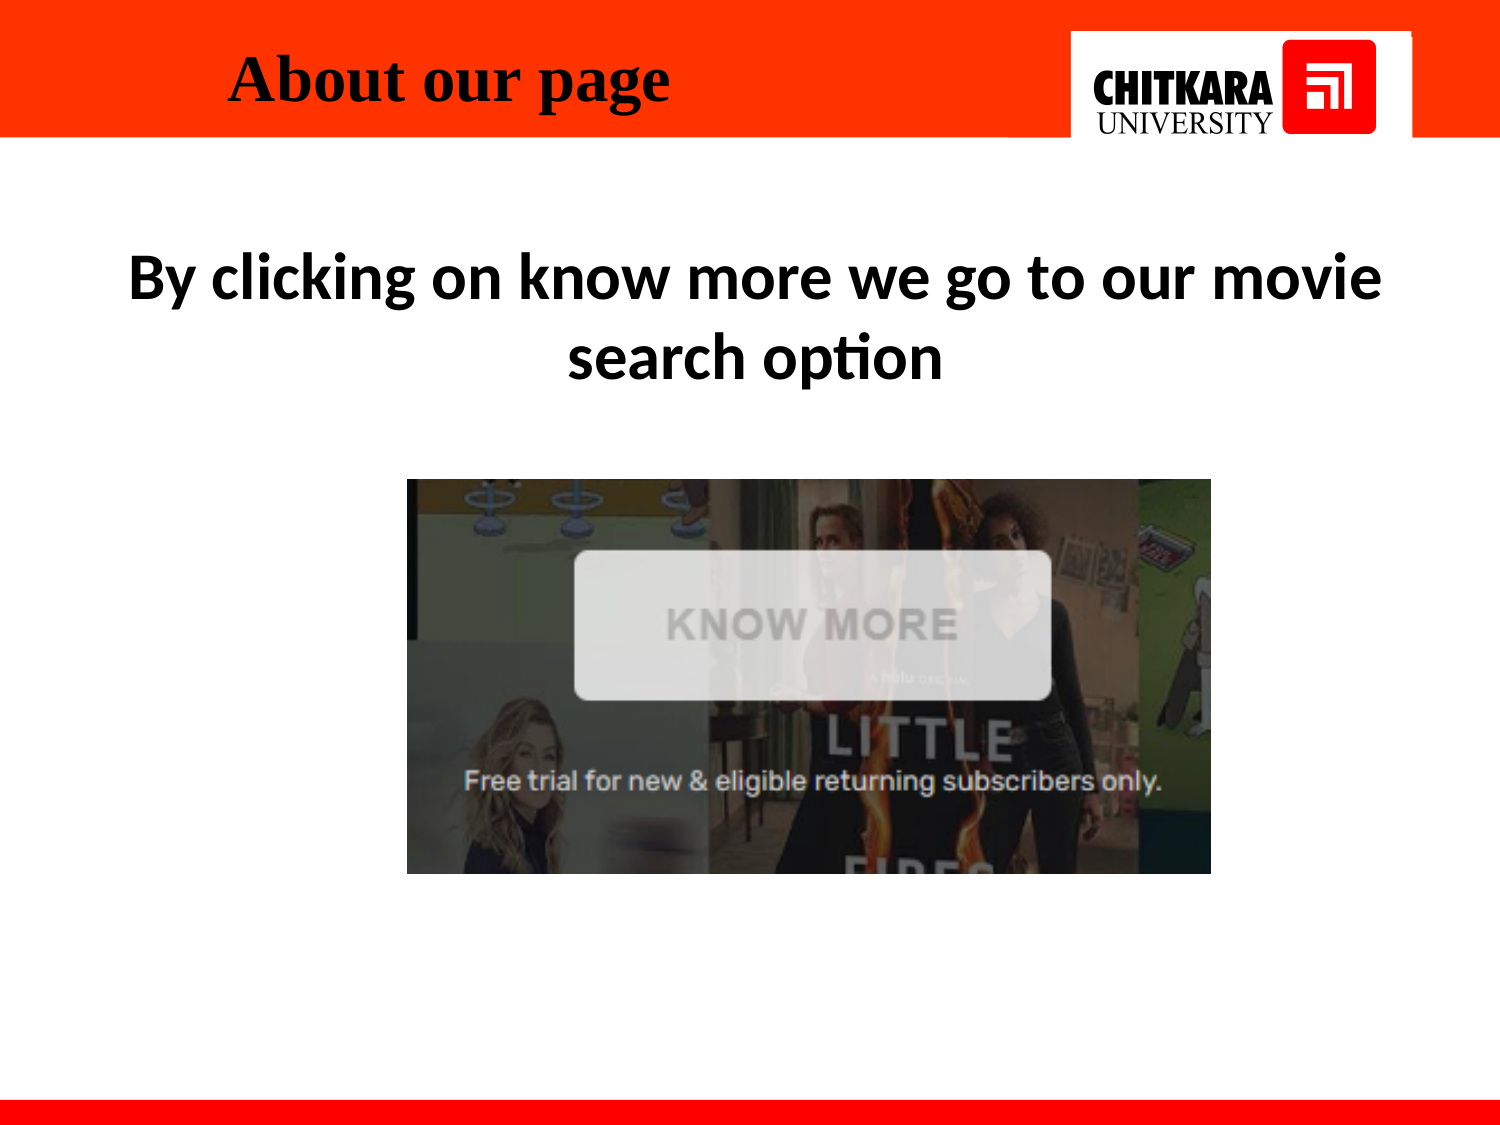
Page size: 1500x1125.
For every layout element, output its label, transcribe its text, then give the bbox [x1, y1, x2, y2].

picture [1074, 37, 1391, 138]
subtitle By clicking on know more we go to our movie search option [87, 224, 1426, 1001]
picture [407, 479, 1211, 874]
title About our page [0, 0, 901, 151]
